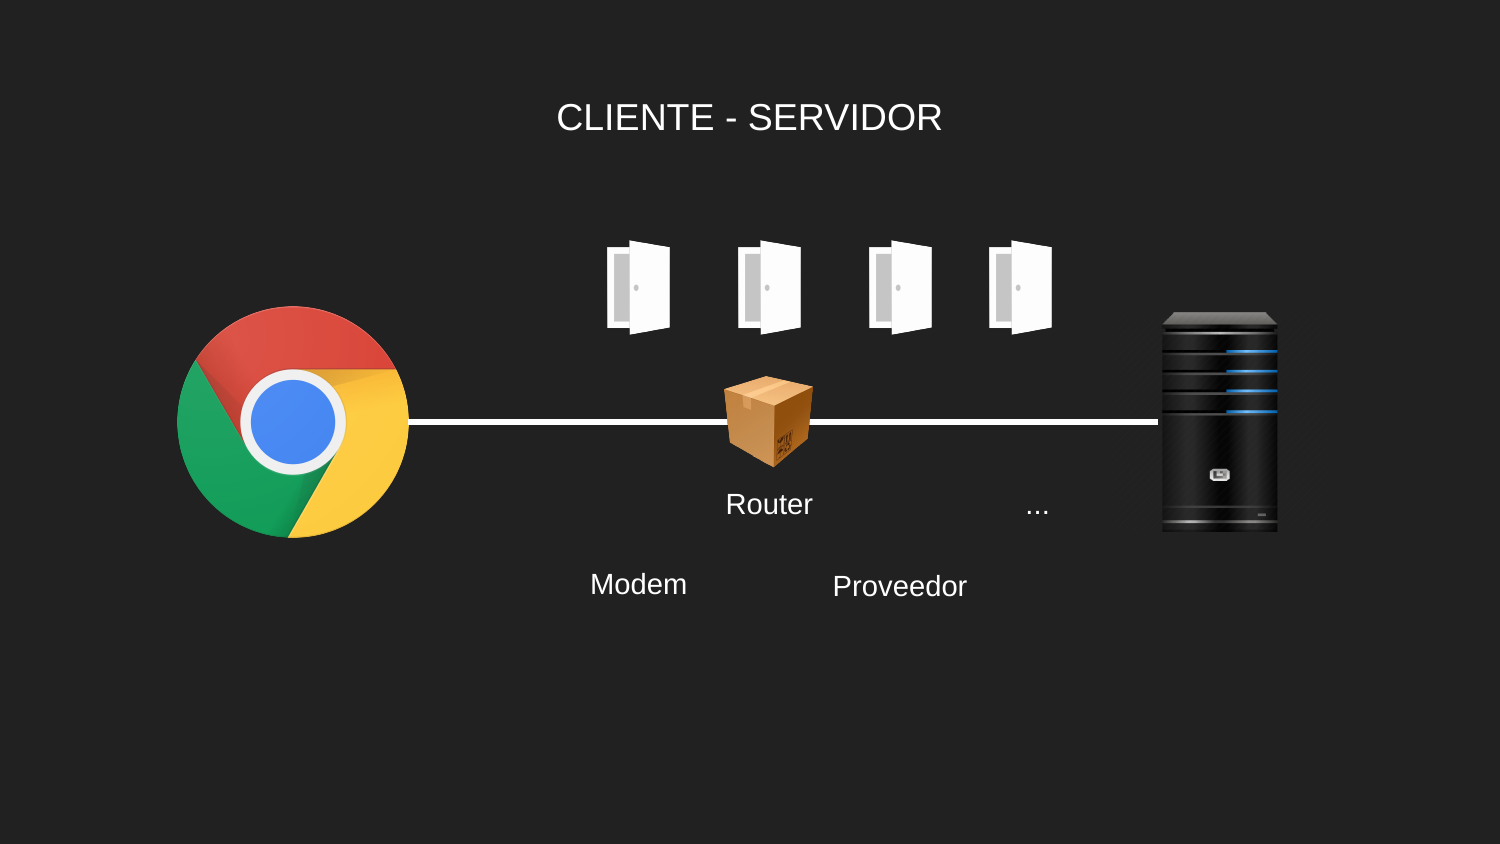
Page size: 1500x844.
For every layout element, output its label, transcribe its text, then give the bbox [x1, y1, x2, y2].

picture [989, 240, 1052, 336]
picture [868, 240, 932, 336]
text_box ... [966, 470, 1105, 536]
picture [607, 240, 671, 336]
picture [738, 240, 801, 336]
text_box Modem [567, 550, 710, 616]
picture [1109, 312, 1329, 532]
text_box CLIENTE - SERVIDOR [537, 78, 963, 154]
picture [705, 374, 834, 470]
text_box Router [698, 470, 841, 536]
picture [176, 305, 409, 538]
text_box Proveedor [811, 552, 989, 618]
